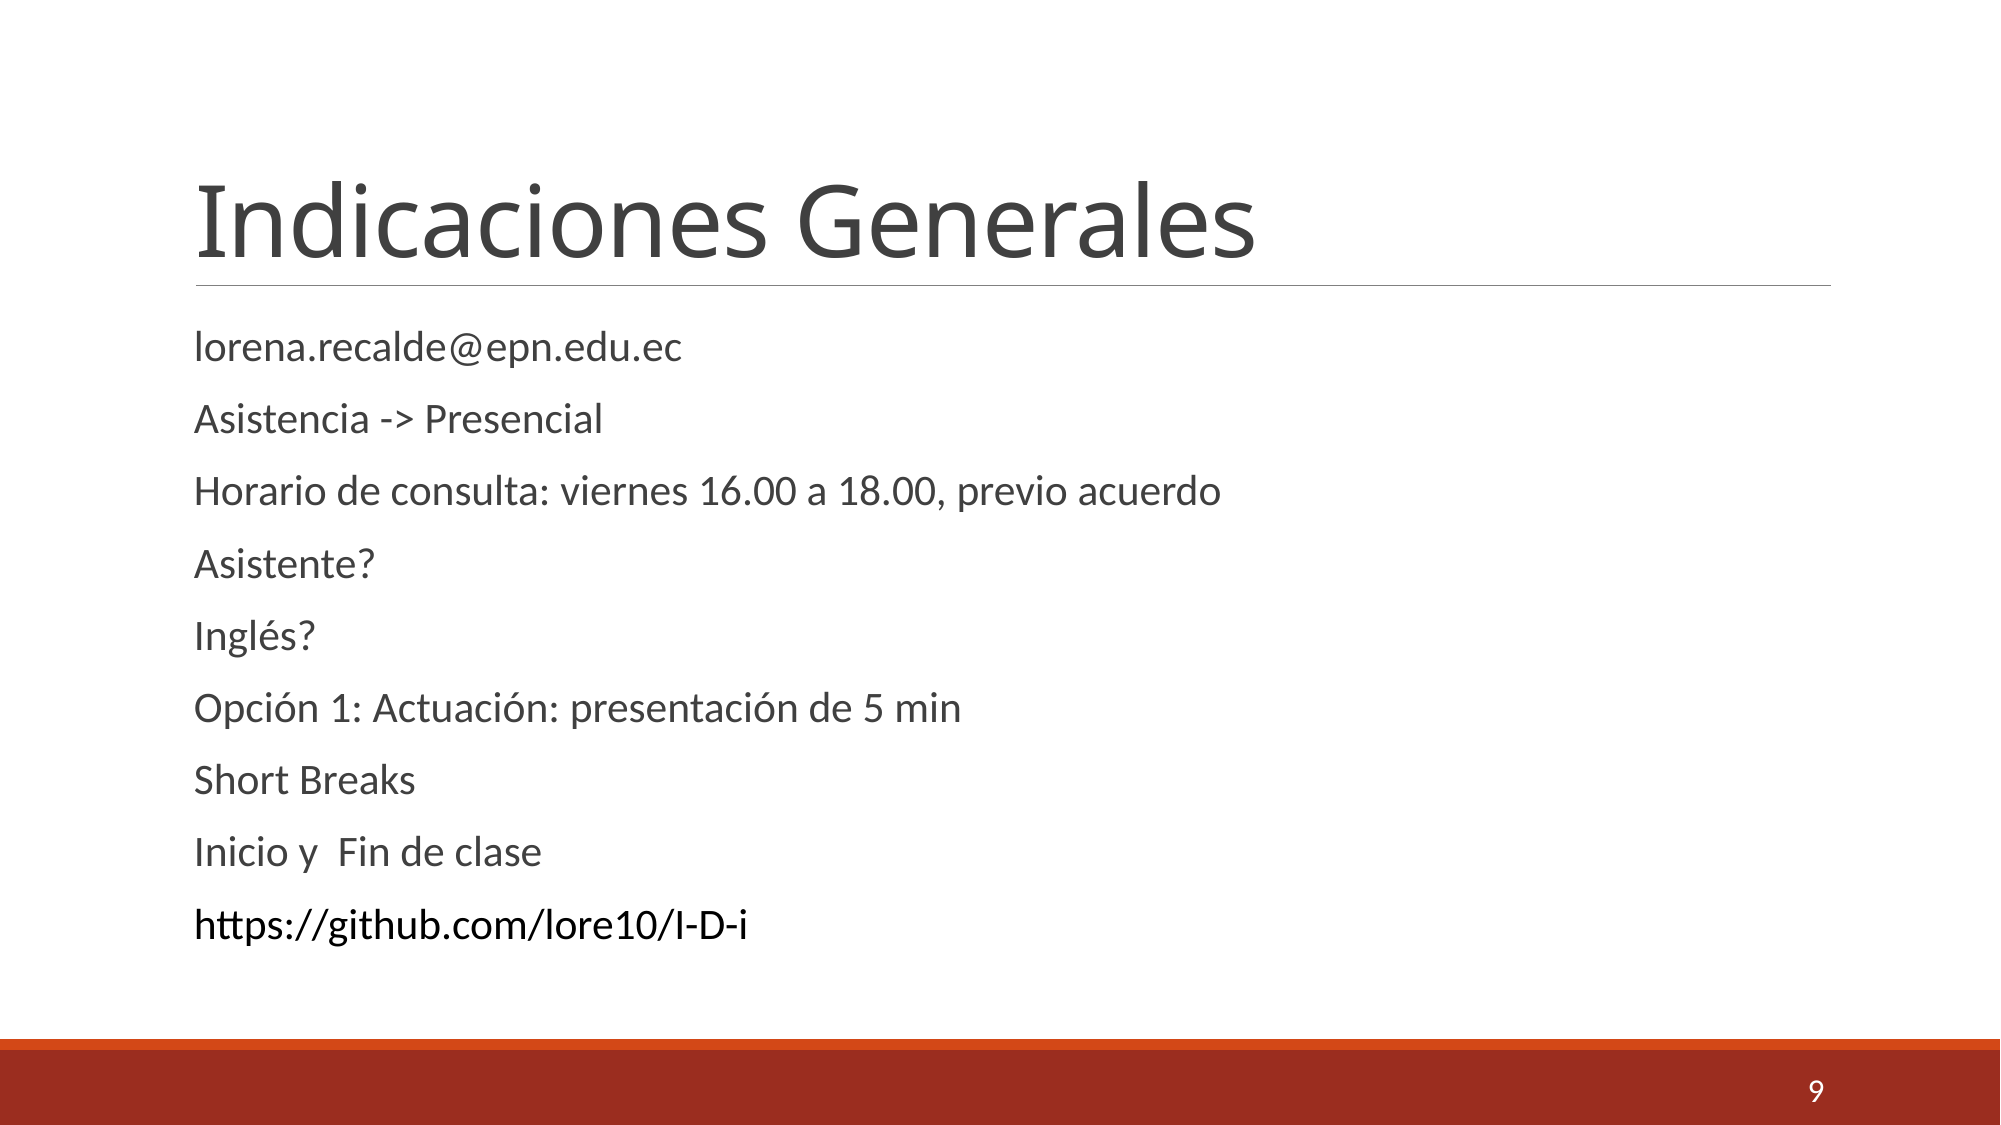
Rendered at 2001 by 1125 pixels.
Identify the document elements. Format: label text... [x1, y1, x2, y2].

title Indicaciones Generales [180, 47, 1830, 285]
slide_number 9 [1624, 1059, 1840, 1120]
list lorena.recalde@epn.edu.ec Asistencia -> Presencial Horario de consulta: viernes 16.00 a 18.00, previo acuerdo Asistente? Inglés? Opción 1: Actuación: presentación de 5 min Short Breaks Inicio y Fin de clase https://github.com/lore10/I-D-i [180, 316, 1830, 963]
